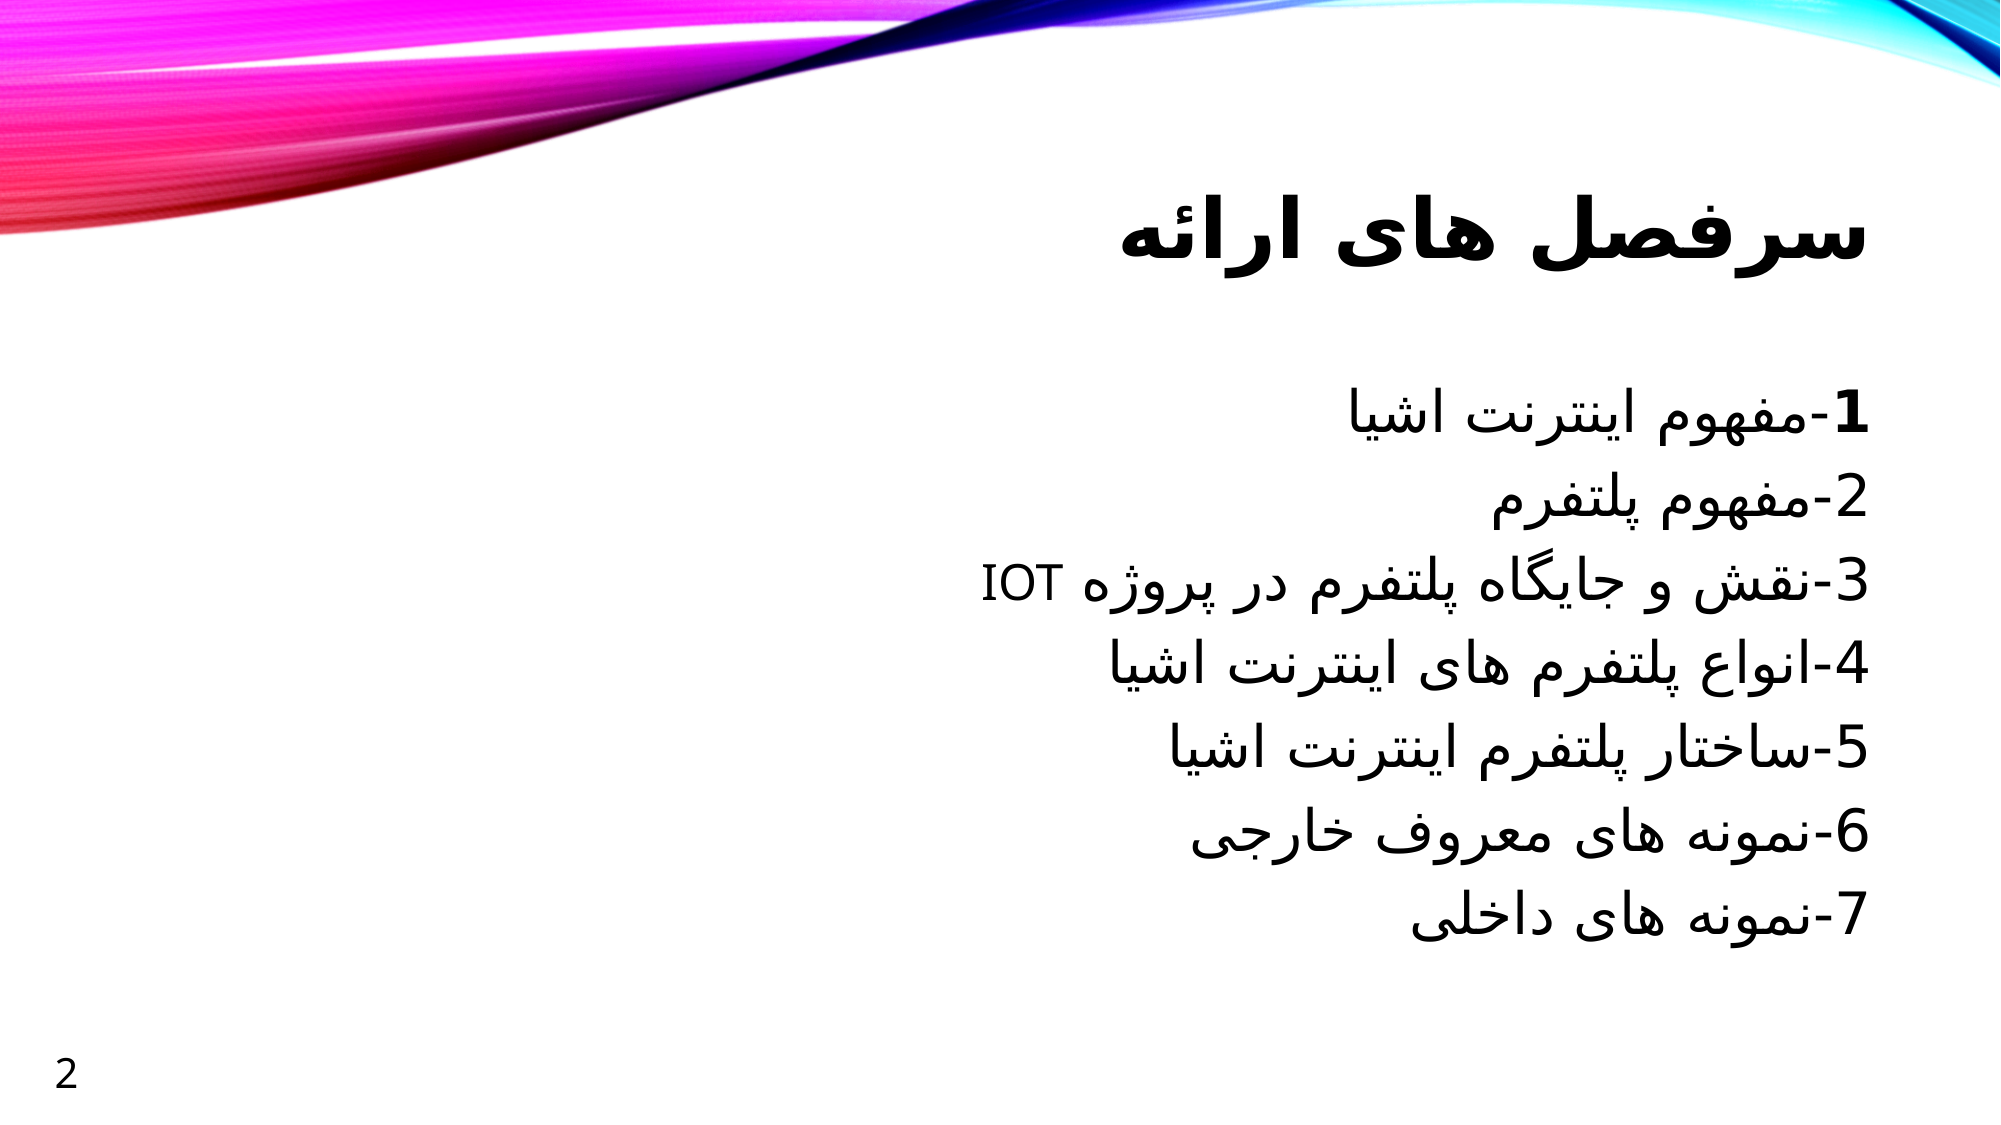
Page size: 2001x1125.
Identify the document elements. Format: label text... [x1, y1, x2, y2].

list 1-مفهوم اینترنت اشیا 2-مفهوم پلتفرم 3-نقش و جایگاه پلتفرم در پروژه IOT 4-انواع پلتفرم های اینترنت اشیا 5-ساختار پلتفرم اینترنت اشیا 6-نمونه های معروف خارجی 7-نمونه های داخلی [111, 374, 1887, 1035]
text_box 2 [20, 1039, 113, 1105]
picture [0, 0, 2000, 237]
picture [1910, 0, 2000, 45]
picture [1890, 0, 2000, 75]
title سرفصل های ارائه [474, 125, 1888, 338]
